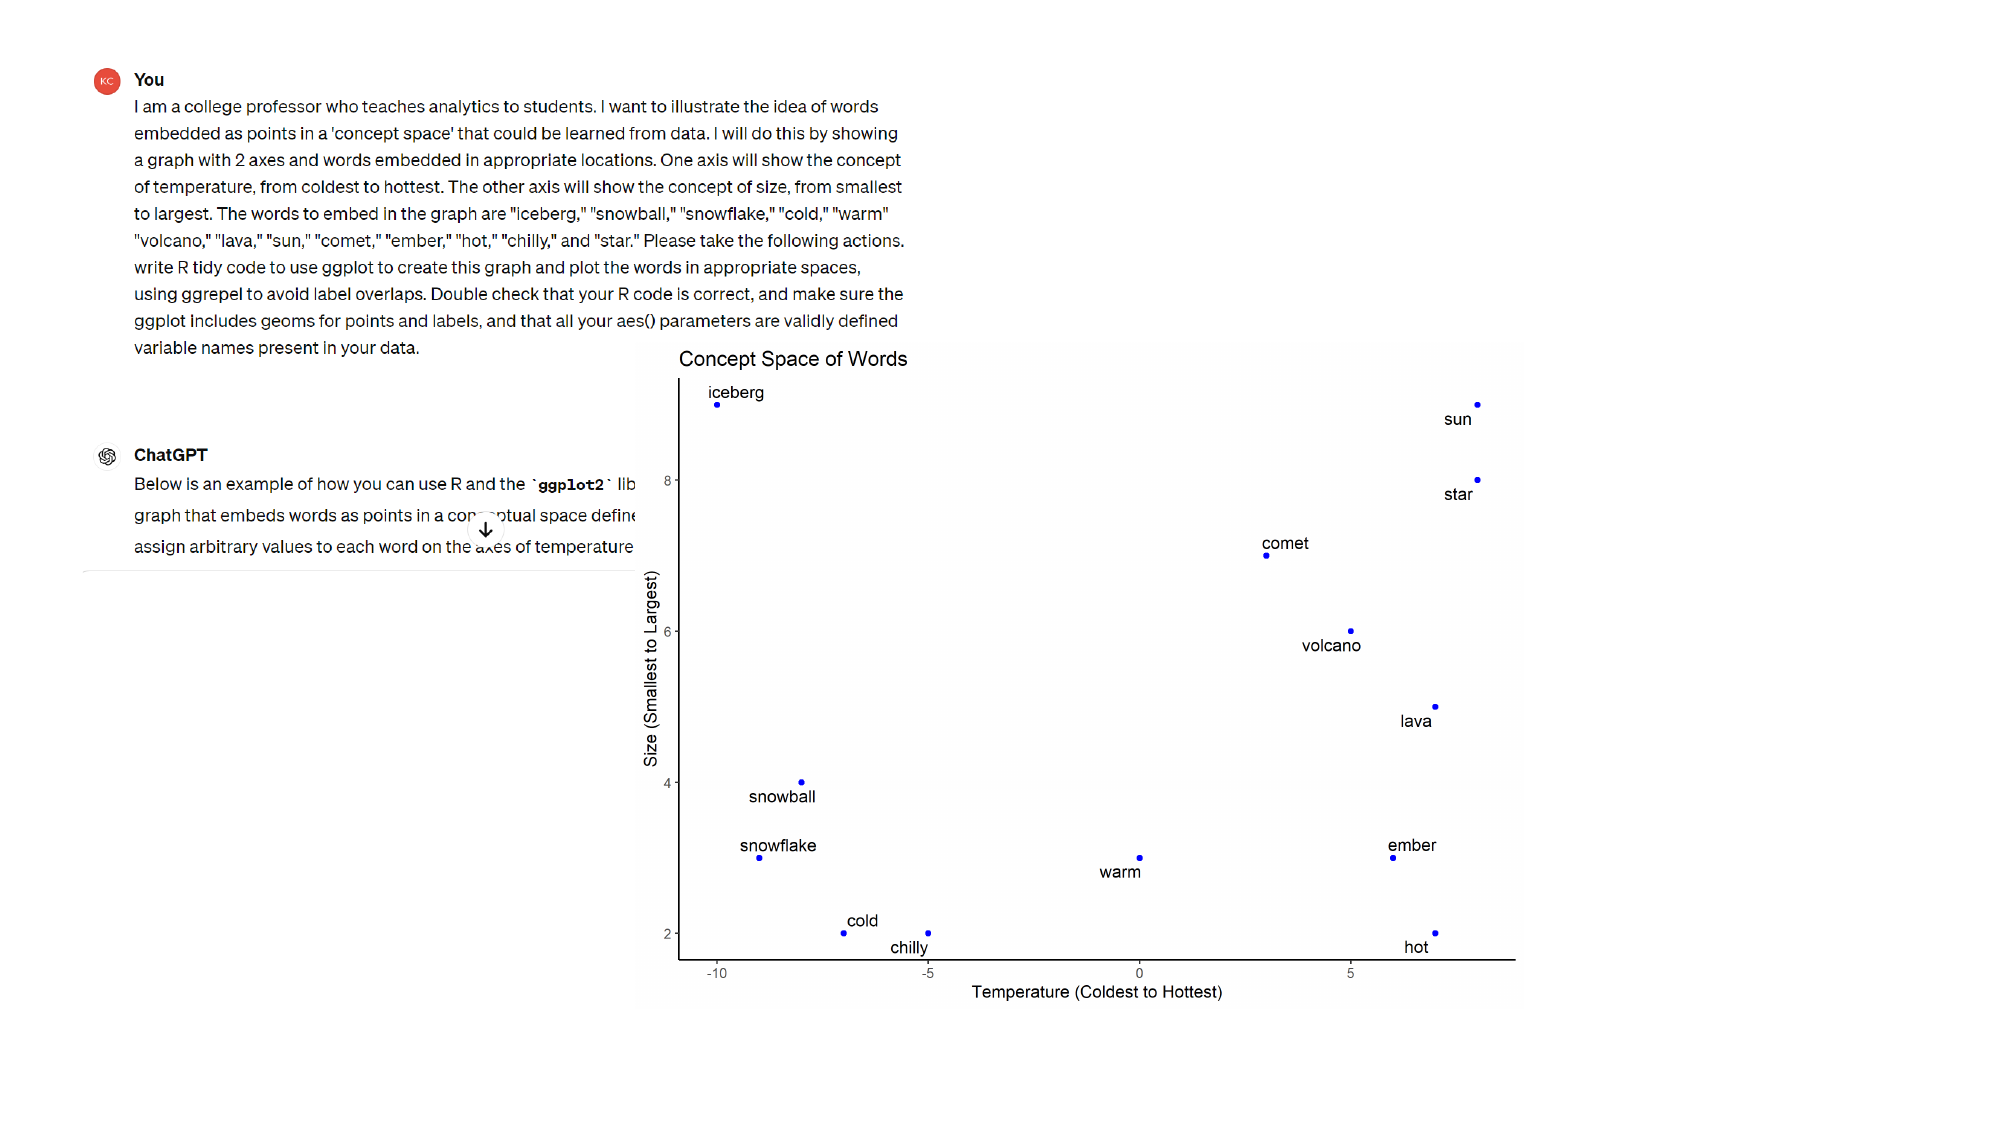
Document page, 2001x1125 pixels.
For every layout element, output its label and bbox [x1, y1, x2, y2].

picture [82, 38, 1524, 1009]
